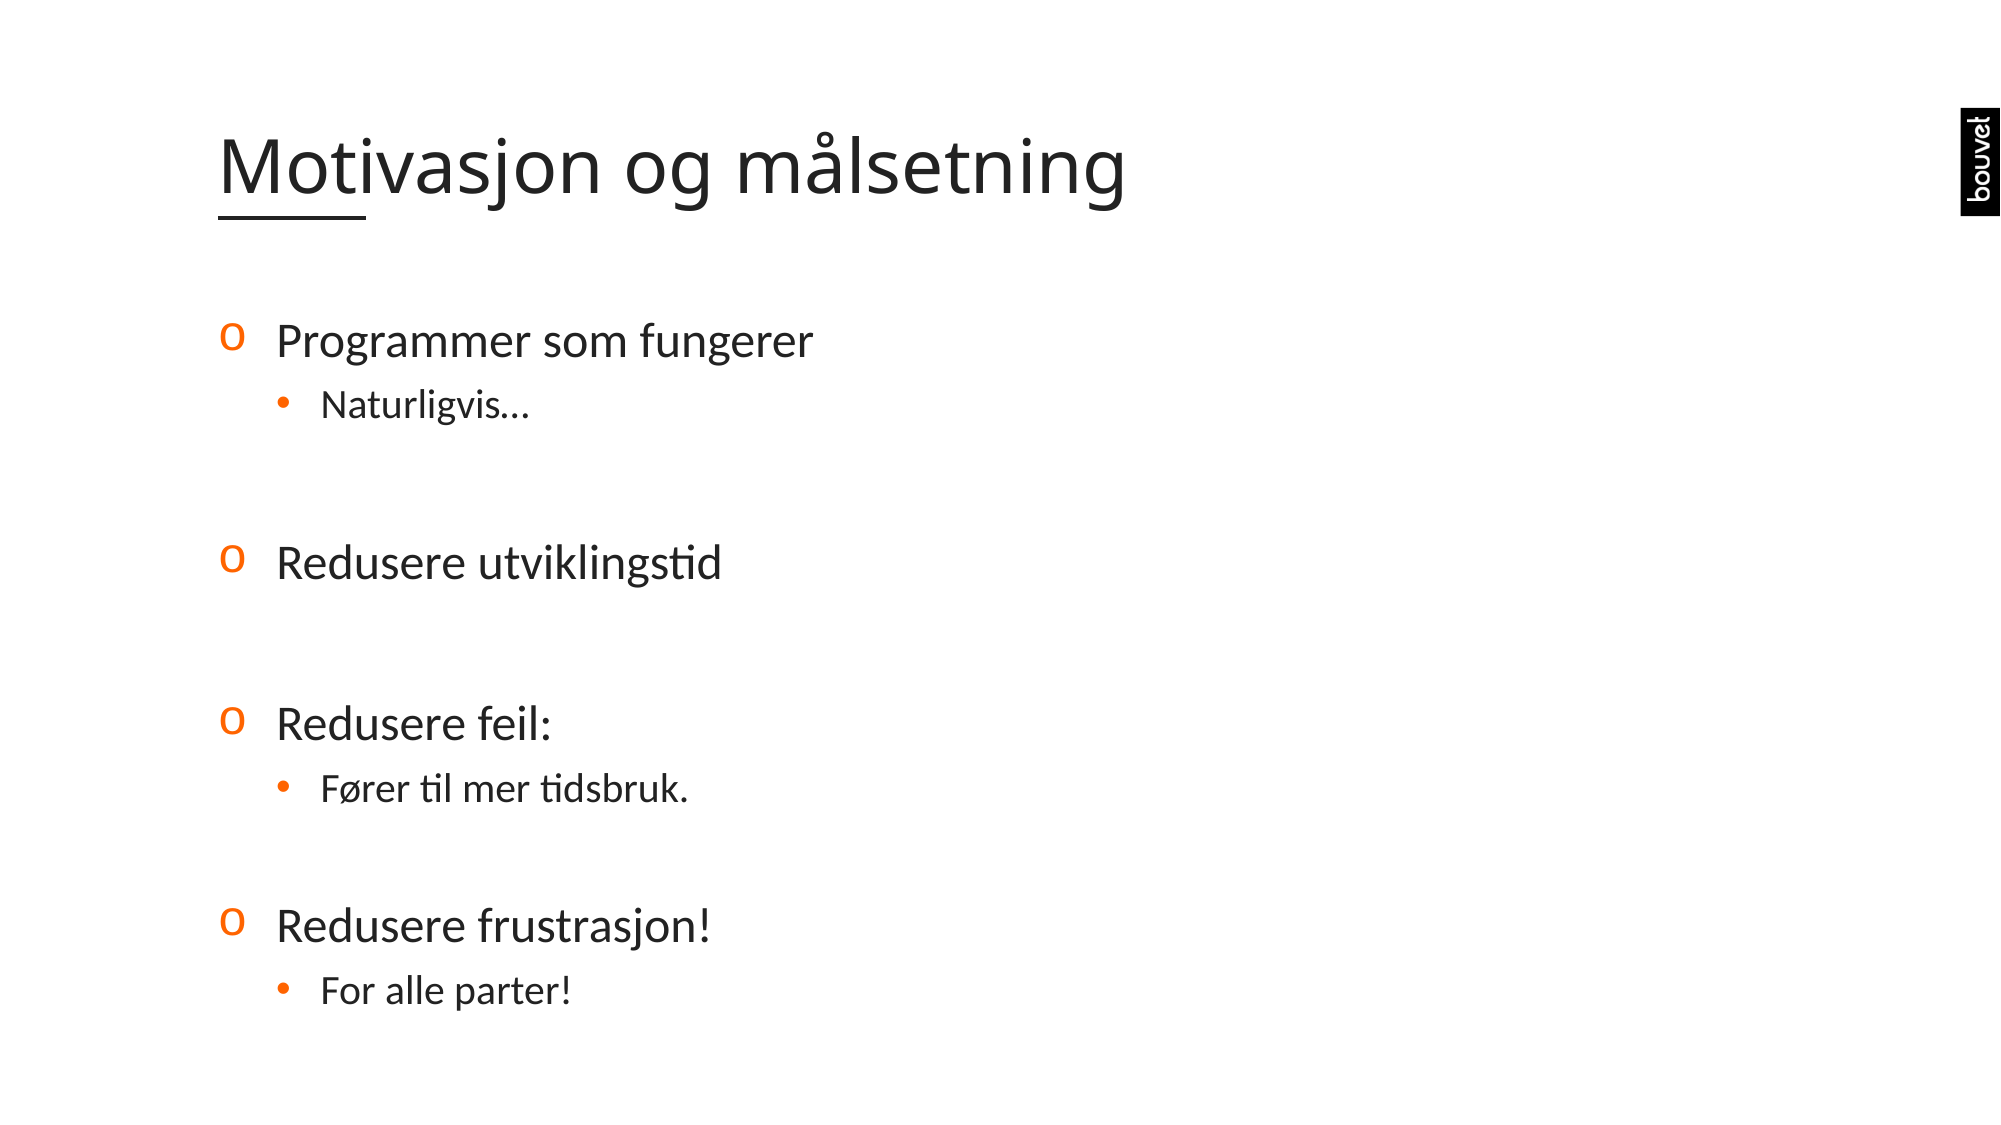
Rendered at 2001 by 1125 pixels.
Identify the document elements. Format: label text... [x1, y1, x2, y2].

list Programmer som fungerer Naturligvis… Redusere utviklingstid Redusere feil: Fører til mer tidsbruk. Redusere frustrasjon! For alle parter! [202, 299, 1578, 1014]
title Motivasjon og målsetning [202, 59, 1867, 218]
